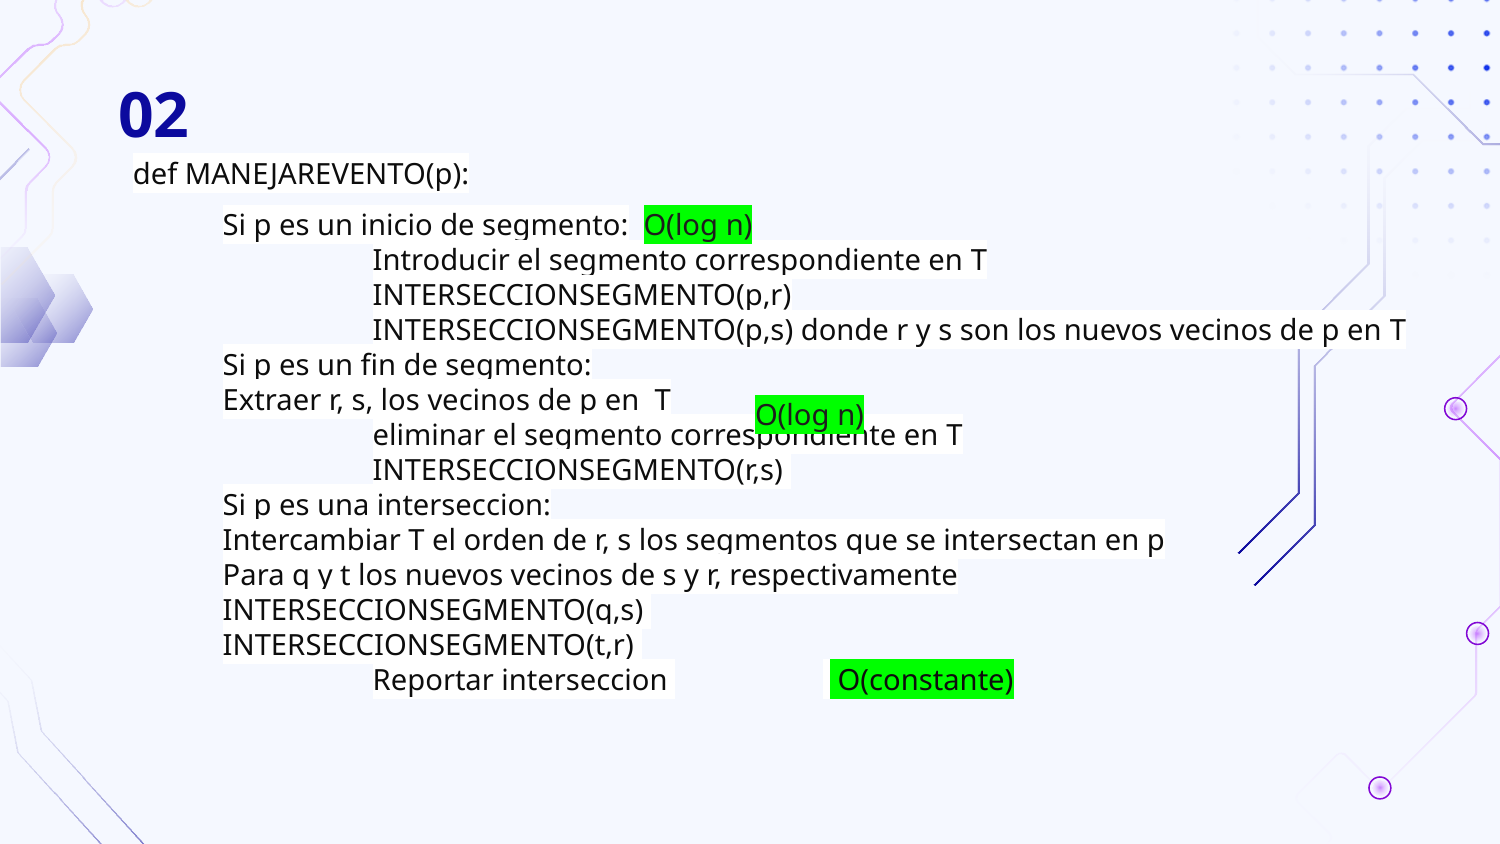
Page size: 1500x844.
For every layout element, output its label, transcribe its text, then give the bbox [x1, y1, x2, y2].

title 02 [118, 60, 292, 134]
picture [1208, 0, 1500, 279]
text_box O(log n) [740, 381, 908, 447]
subtitle Si p es un inicio de segmento: Introducir el segmento correspondiente en T INTERSECCIONSEGMENTO(p,r) INTERSECCIONSEGMENTO(p,s) donde r y s son los nuevos vecinos de p en T Si p es un fin de segmento: Extraer r, s, los vecinos de p en T eliminar el segmento correspondiente en T INTERSECCIONSEGMENTO(r,s) Si p es una interseccion: Intercambiar T el orden de r, s los segmentos que se intersectan en p Para q y t los nuevos vecinos de s y r, respectivamente INTERSECCIONSEGMENTO(q,s) INTERSECCIONSEGMENTO(t,r) Reportar interseccion O(constante) [207, 191, 1485, 833]
text_box O(log n) [628, 191, 797, 257]
text_box def MANEJAREVENTO(p): [118, 134, 806, 205]
